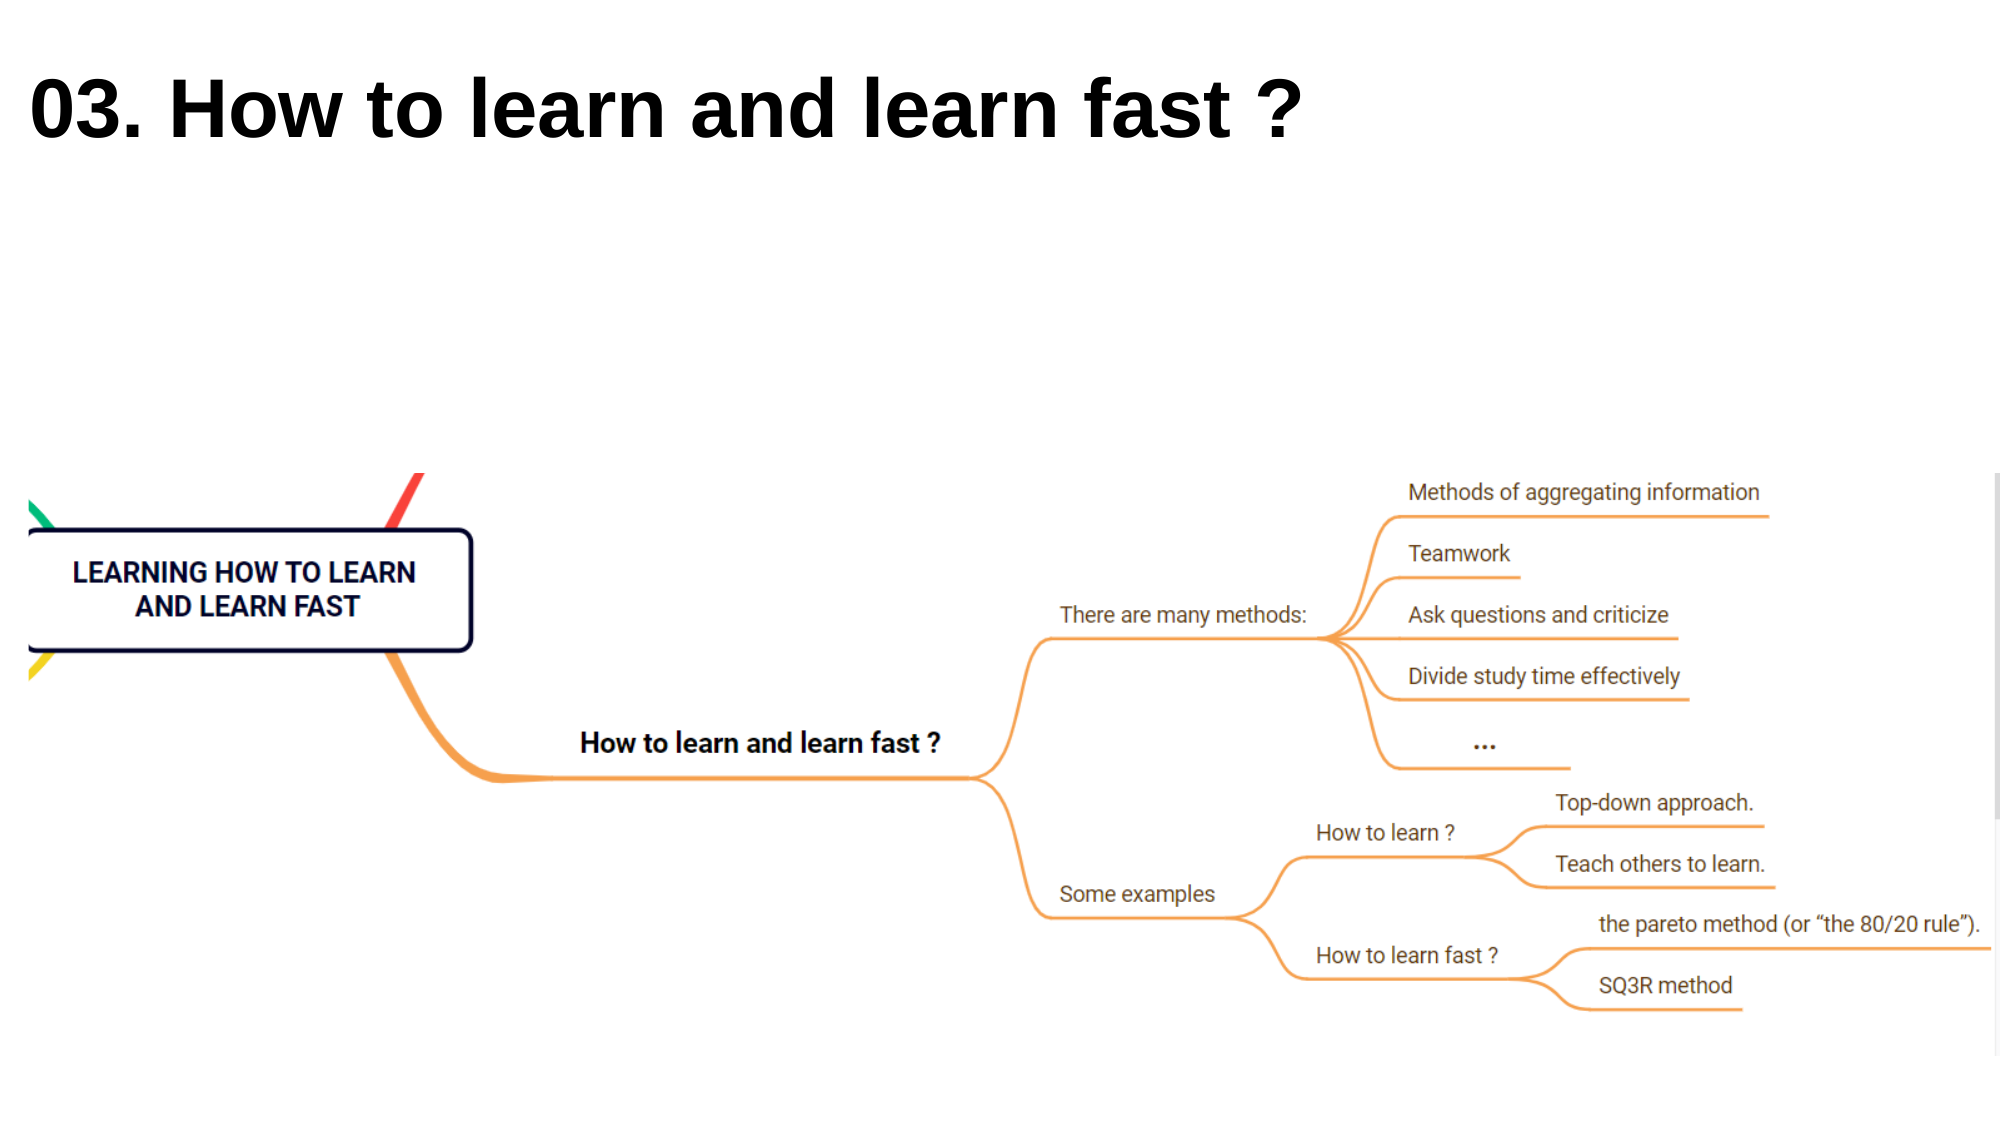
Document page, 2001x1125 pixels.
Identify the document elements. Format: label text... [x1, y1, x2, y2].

text_box 03. How to learn and learn fast ? [14, 50, 1335, 160]
picture [28, 473, 2000, 1056]
